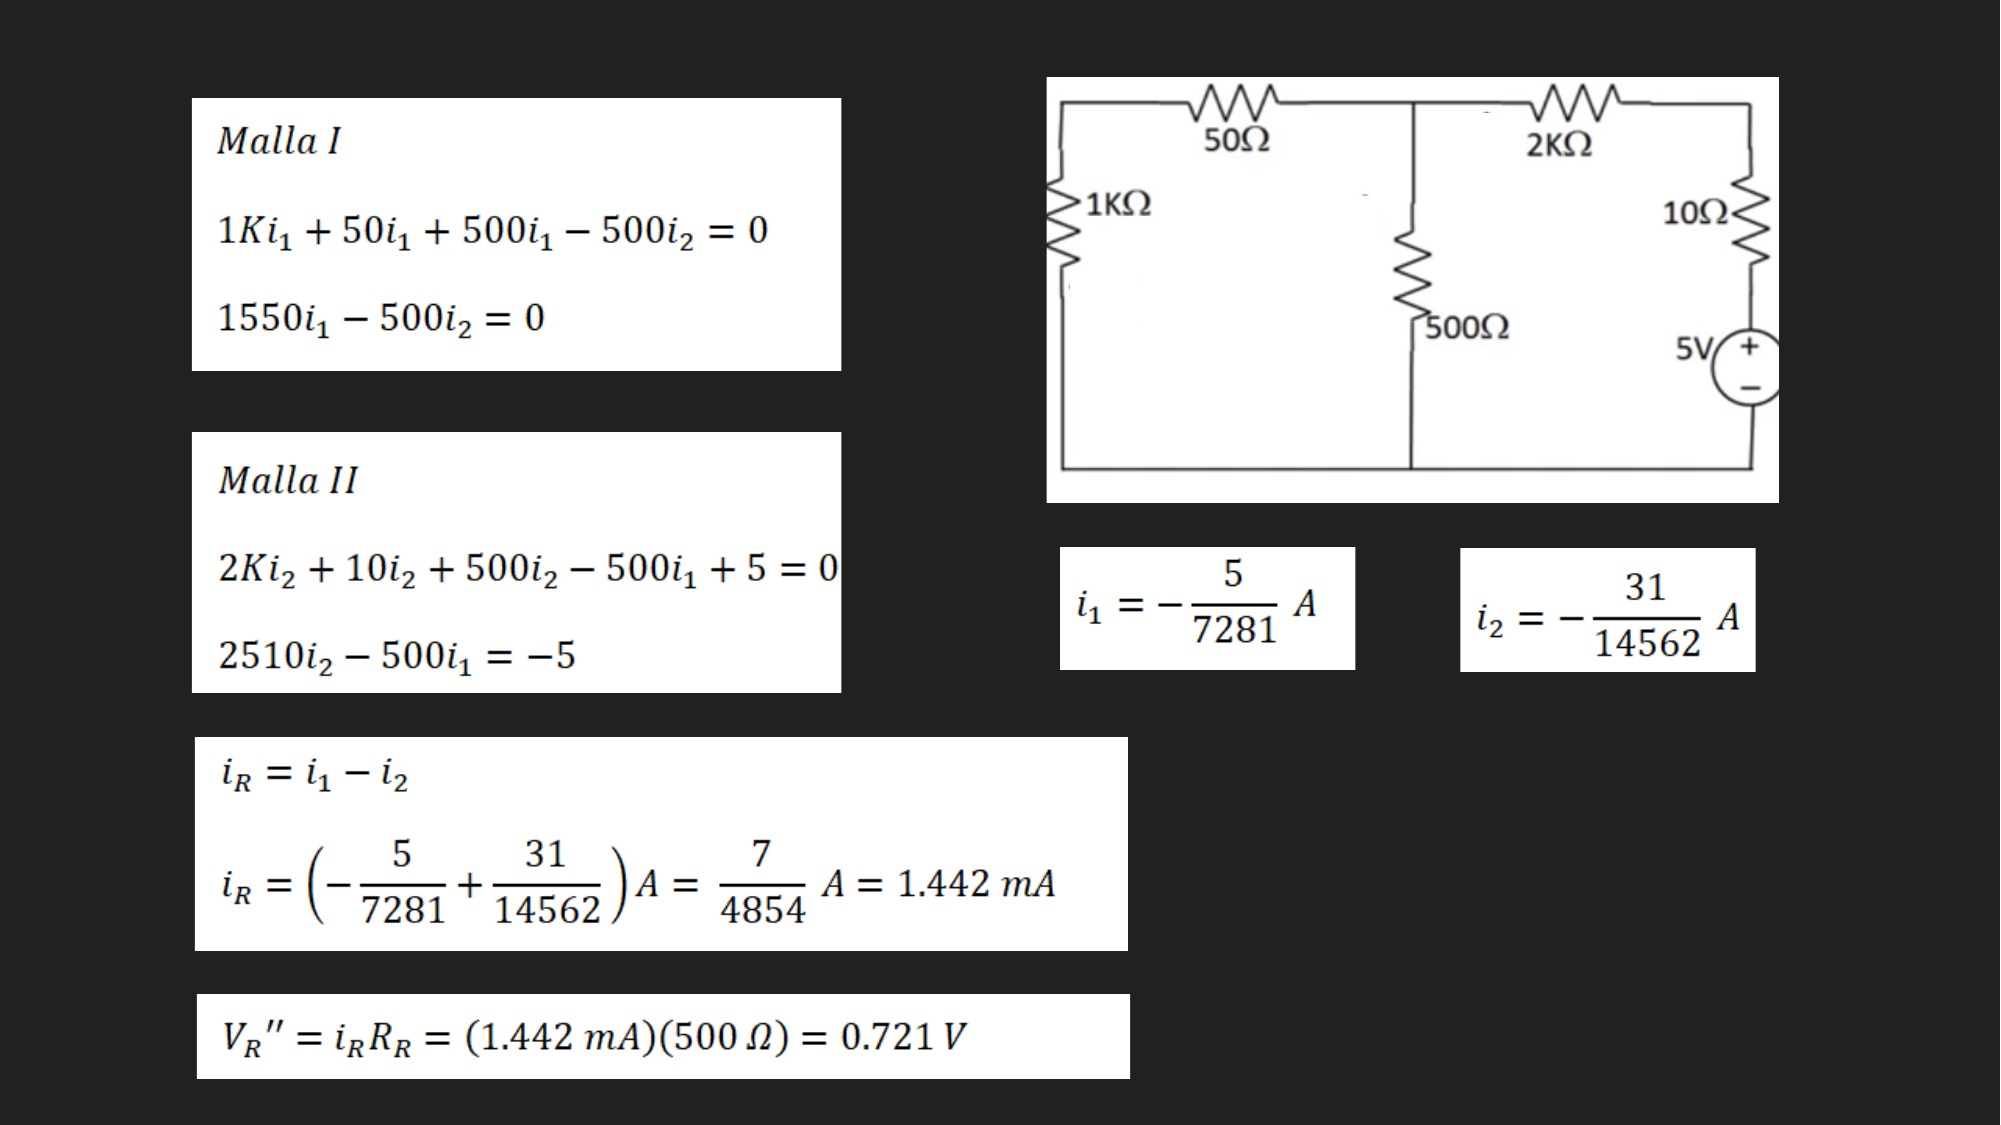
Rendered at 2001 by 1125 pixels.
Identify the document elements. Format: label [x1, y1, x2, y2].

picture [1059, 546, 1356, 670]
picture [1460, 548, 1756, 672]
text_box [1046, 77, 1780, 504]
picture [191, 98, 842, 371]
picture [191, 432, 842, 693]
picture [194, 737, 1129, 951]
picture [196, 993, 1131, 1079]
